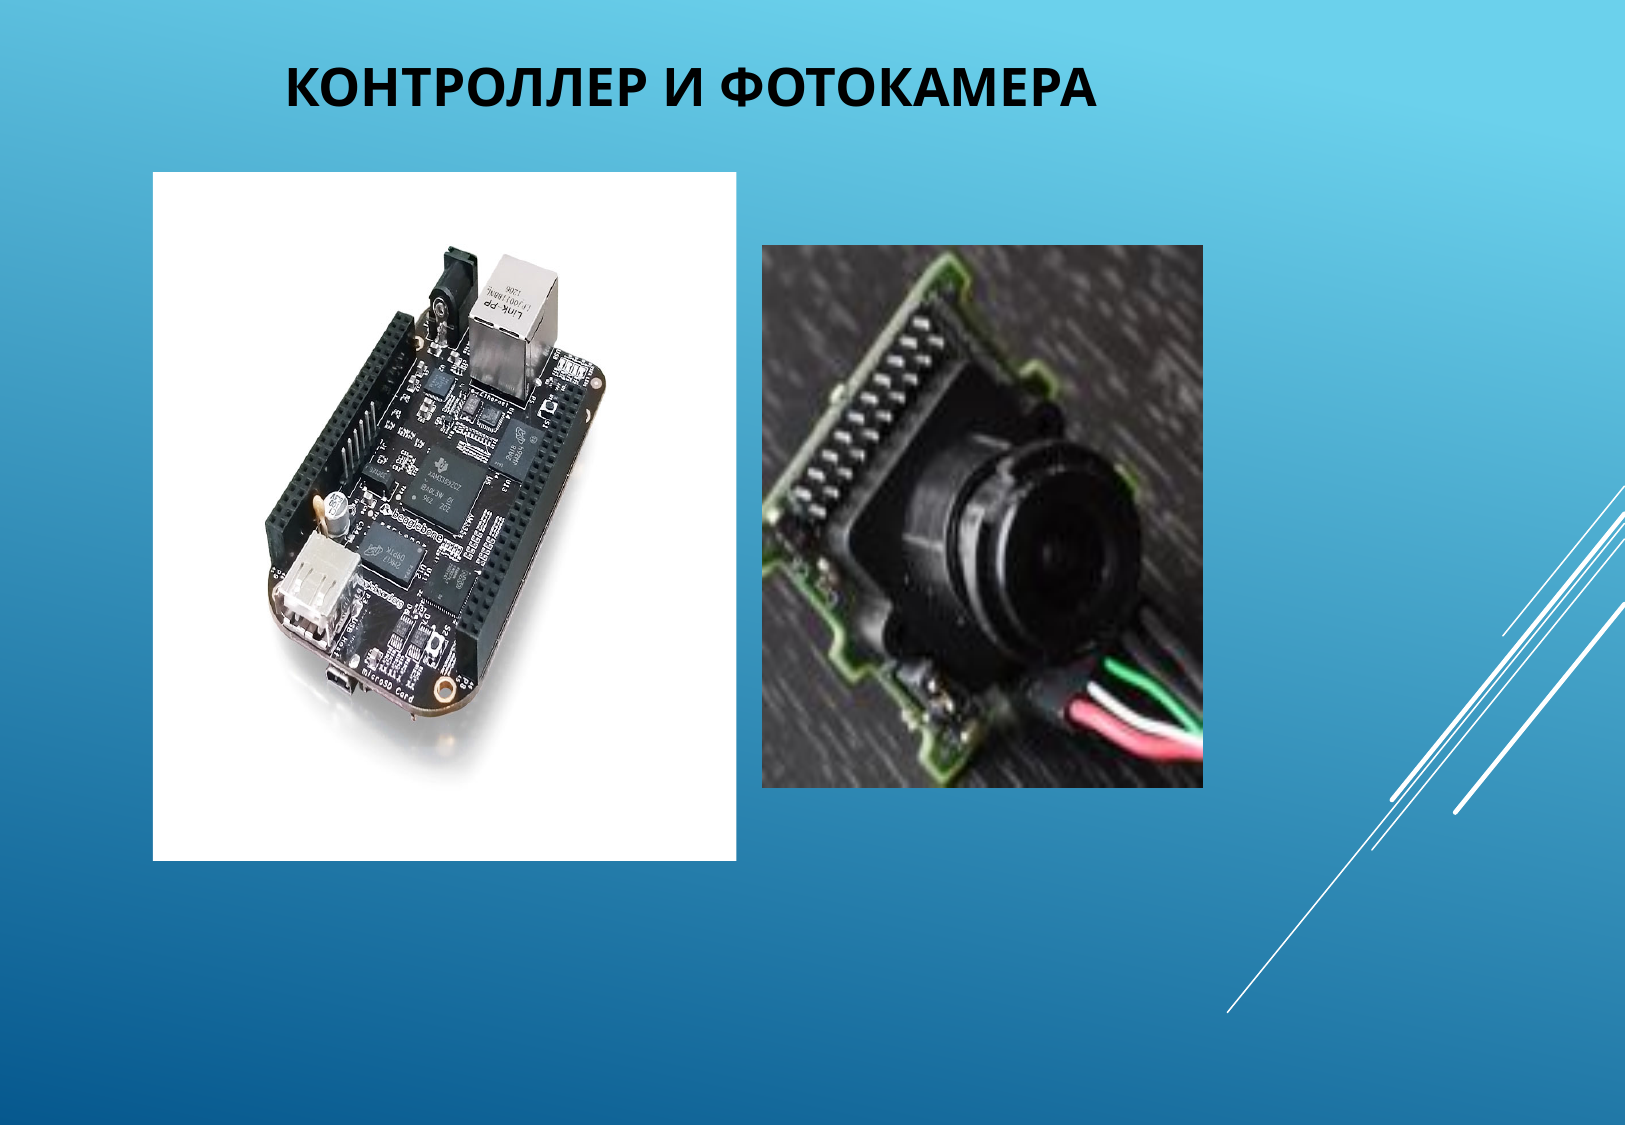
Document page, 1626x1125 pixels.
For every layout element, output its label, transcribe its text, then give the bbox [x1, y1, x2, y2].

title Контроллер и фотокамера [91, 45, 1290, 125]
picture [152, 172, 737, 861]
picture [761, 245, 1203, 788]
list [90, 172, 1229, 972]
